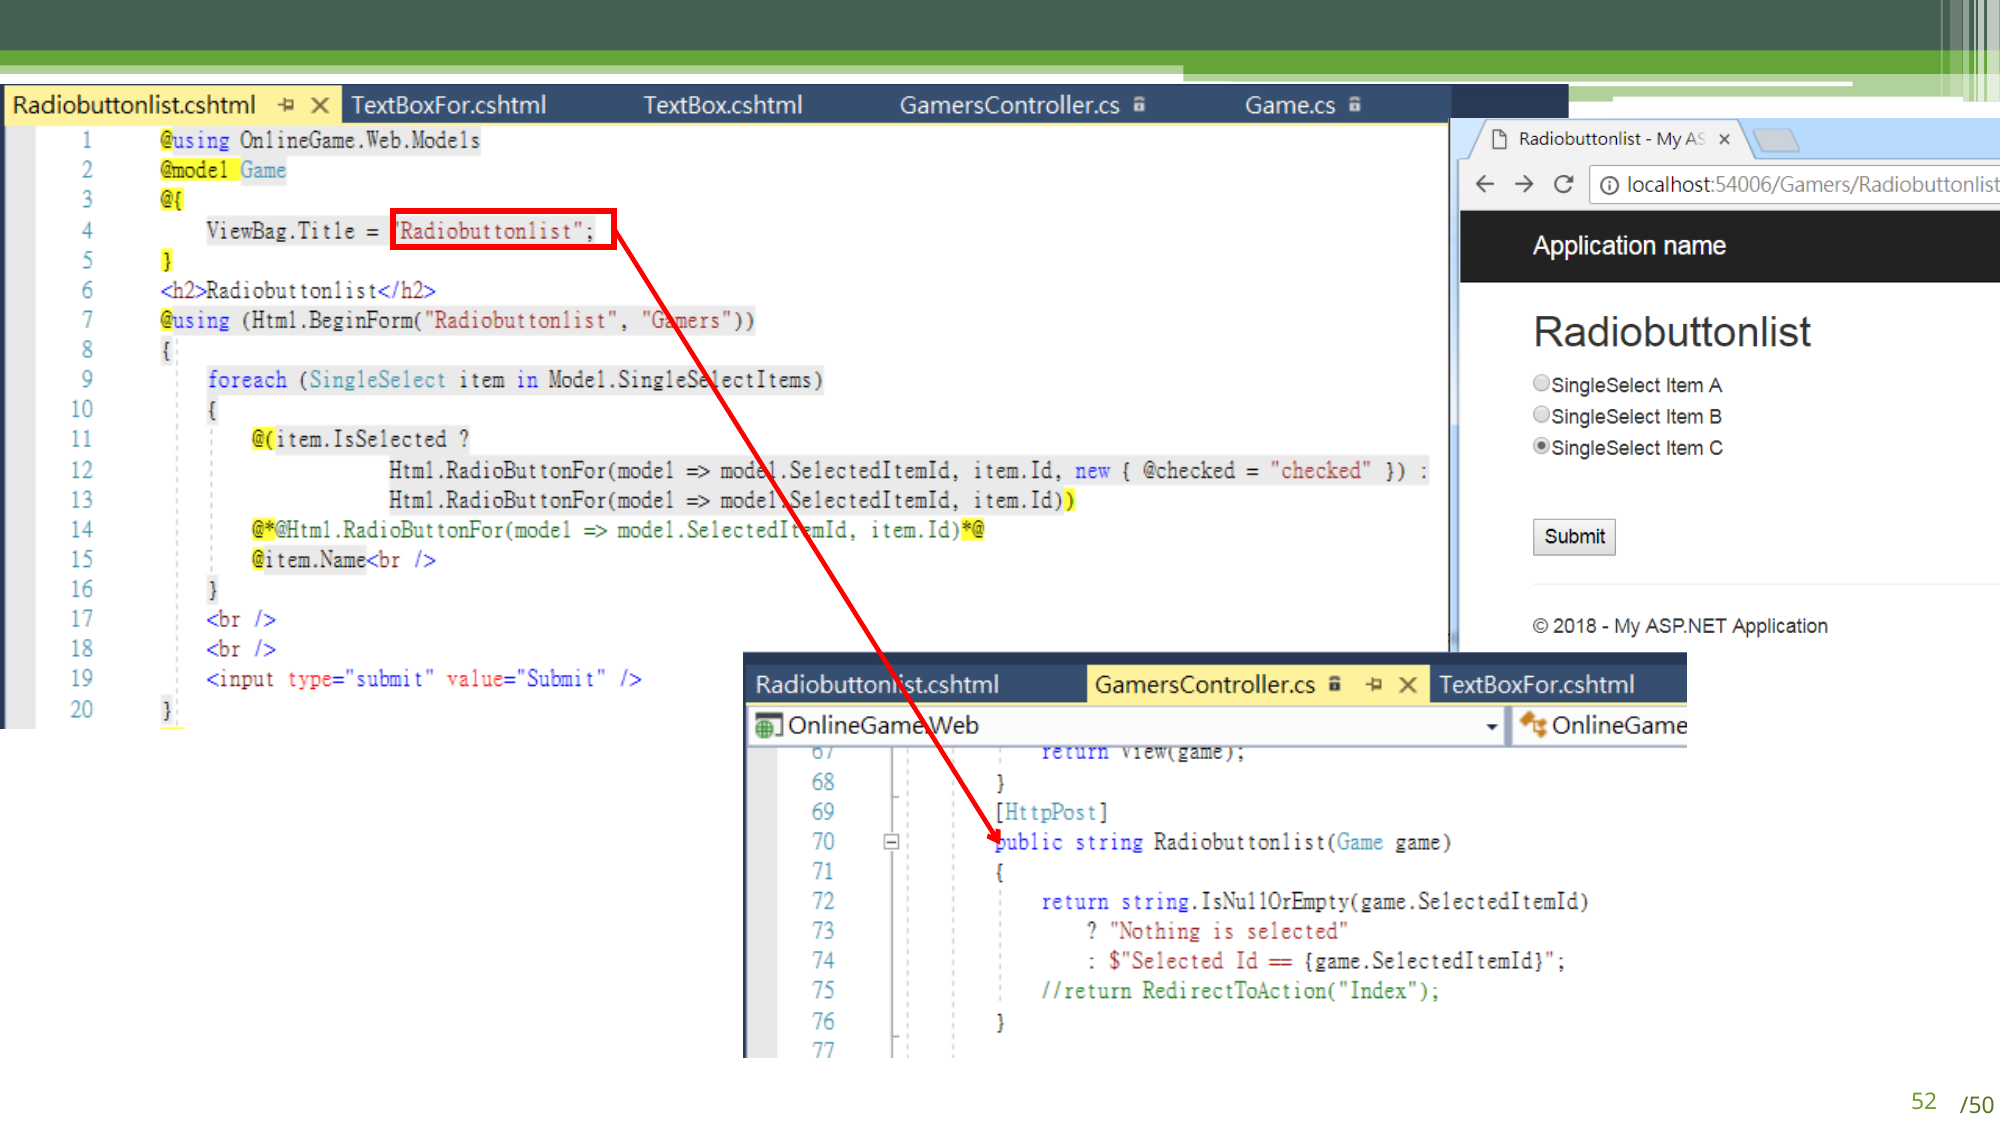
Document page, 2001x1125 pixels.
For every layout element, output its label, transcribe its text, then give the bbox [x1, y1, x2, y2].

footer /50 [1953, 1083, 2000, 1124]
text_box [614, 228, 1001, 845]
picture [0, 84, 2000, 1058]
slide_number 51 [1785, 1065, 1953, 1125]
